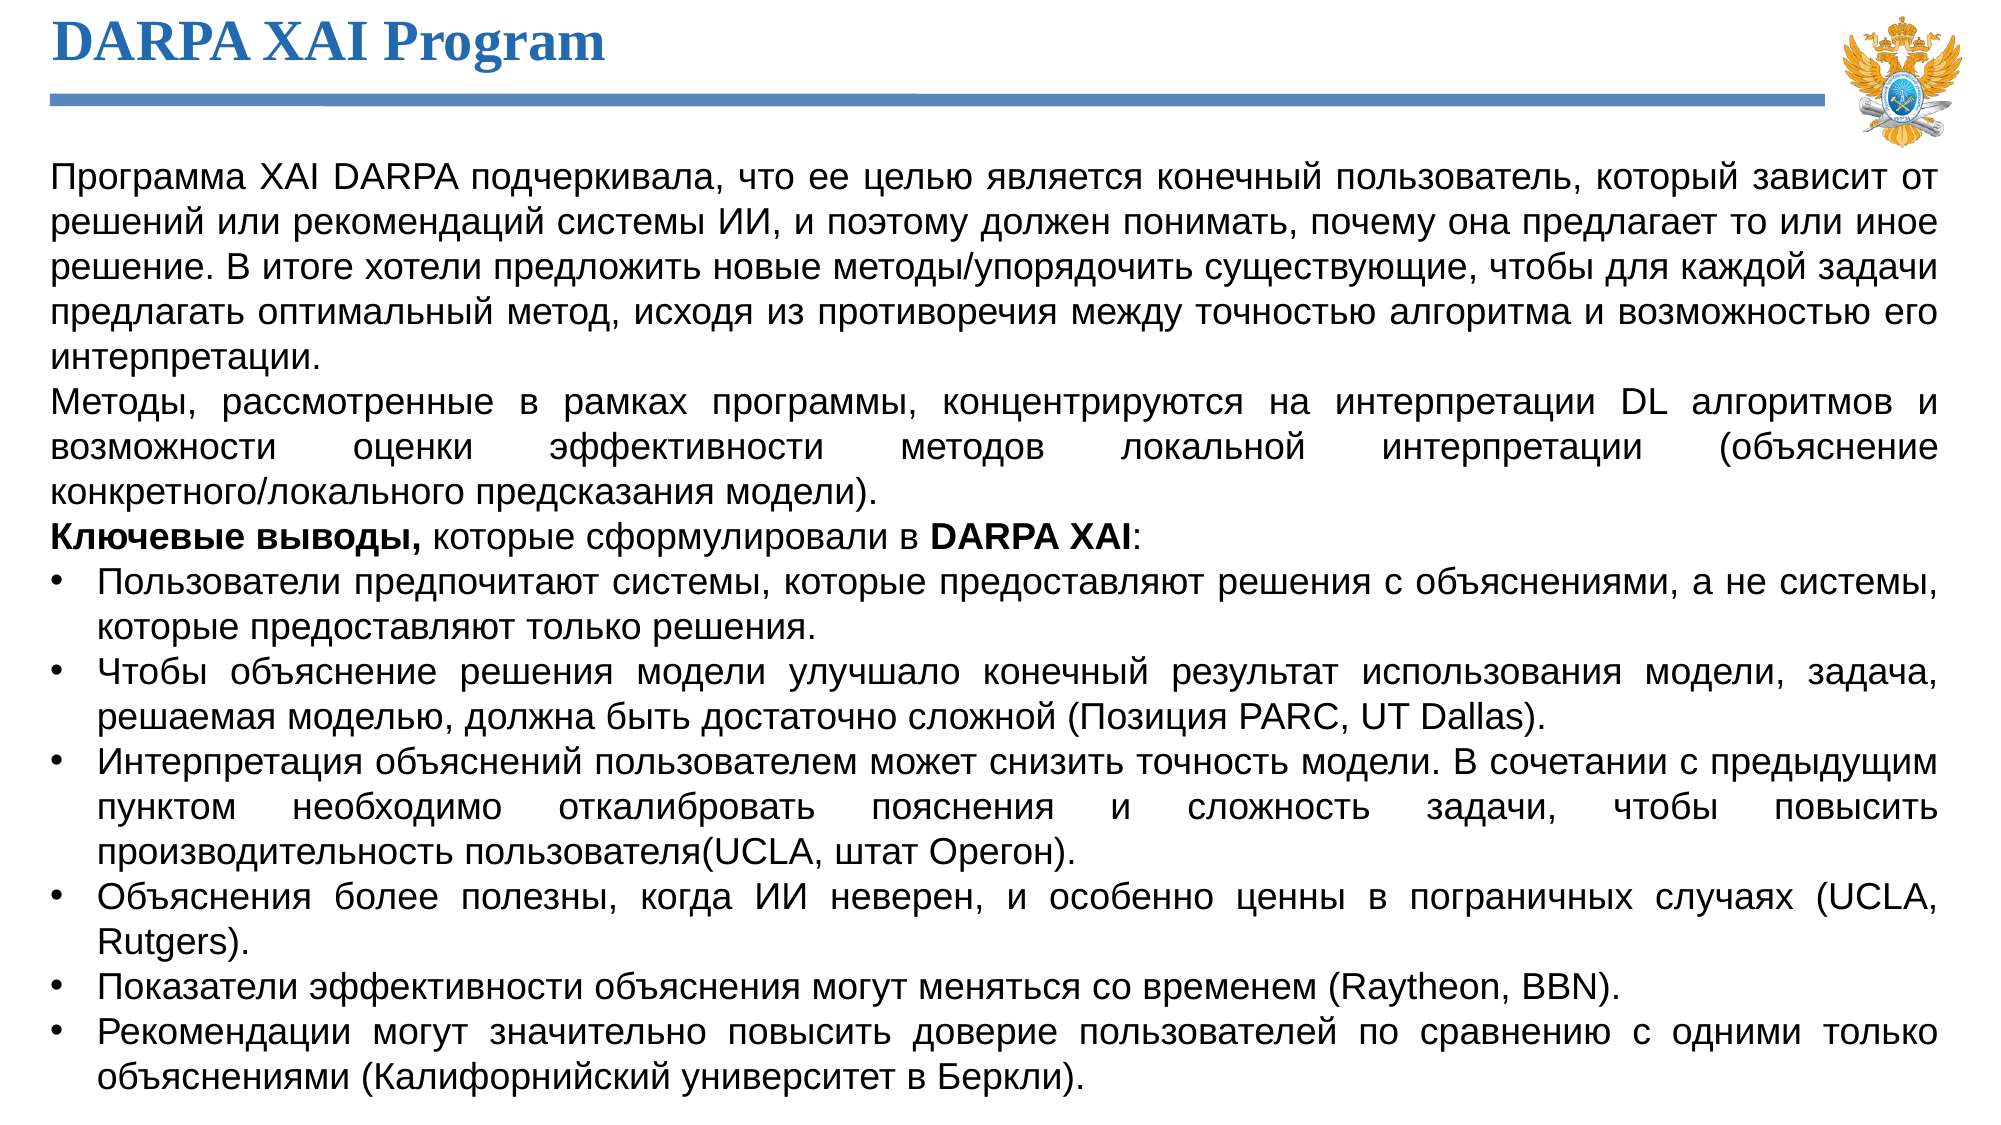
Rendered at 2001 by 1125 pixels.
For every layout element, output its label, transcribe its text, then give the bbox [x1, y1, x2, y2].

text_box Программа XAI DARPA подчеркивала, что ее целью является конечный пользователь, который зависит от решений или рекомендаций системы ИИ, и поэтому должен понимать, почему она предлагает то или иное решение. В итоге хотели предложить новые методы/упорядочить существующие, чтобы для каждой задачи предлагать оптимальный метод, исходя из противоречия между точностью алгоритма и возможностью его интерпретации. Методы, рассмотренные в рамках программы, концентрируются на интерпретации DL алгоритмов и возможности оценки эффективности методов локальной интерпретации (объяснение конкретного/локального предсказания модели). Ключевые выводы, которые сформулировали в DARPA XAI: Пользователи предпочитают системы, которые предоставляют решения с объяснениями, а не системы, которые предоставляют только решения. Чтобы объяснение решения модели улучшало конечный результат использования модели, задача, решаемая моделью, должна быть достаточно сложной (Позиция PARC, UT Dallas). Интерпретация объяснений пользователем может снизить точность модели. В сочетании с предыдущим пунктом необходимо откалибровать пояснения и сложность задачи, чтобы повысить производительность пользователя(UCLA, штат Орегон). Объяснения более полезны, когда ИИ неверен, и особенно ценны в пограничных случаях (UCLA, Rutgers). Показатели эффективности объяснения могут меняться со временем (Raytheon, BBN). Рекомендации могут значительно повысить доверие пользователей по сравнению с одними только объяснениями (Калифорнийский университет в Беркли). [49, 149, 1940, 1125]
title DARPA XAI Program [50, 2, 787, 73]
picture [1837, 13, 1966, 150]
